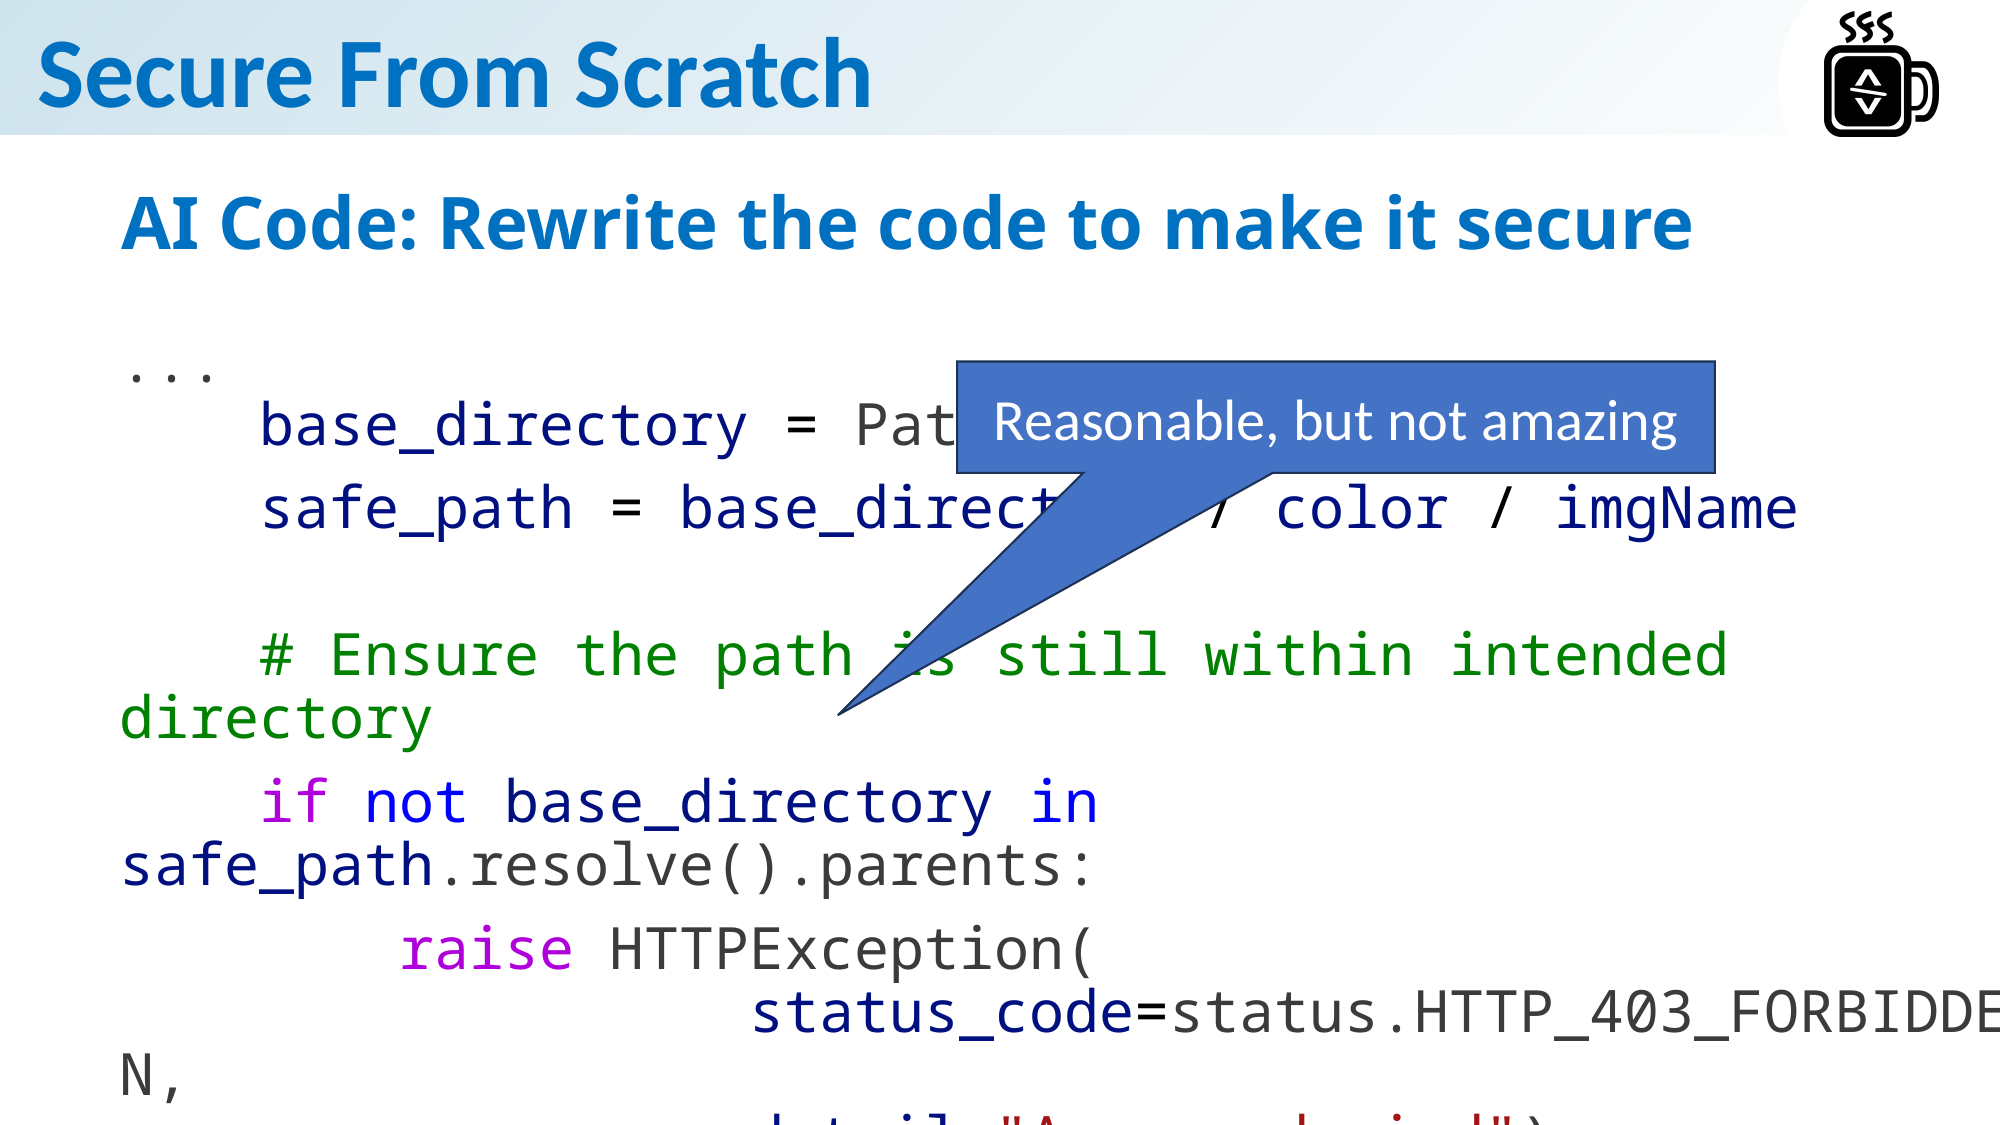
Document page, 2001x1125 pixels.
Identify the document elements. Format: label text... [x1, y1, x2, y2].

list ... base_directory = Path('..', 'public') safe_path = base_directory / color / imgName # Ensure the path is still within intended directory if not base_directory in safe_path.resolve().parents: raise HTTPException( status_code=status.HTTP_403_FORBIDDEN, detail="Access denied") return FileResponse(str(safe_path)) [104, 324, 2000, 1079]
title AI Code: Rewrite the code to make it secure [106, 156, 2000, 296]
picture [1824, 11, 1939, 137]
text_box Reasonable, but not amazing [837, 360, 1716, 717]
